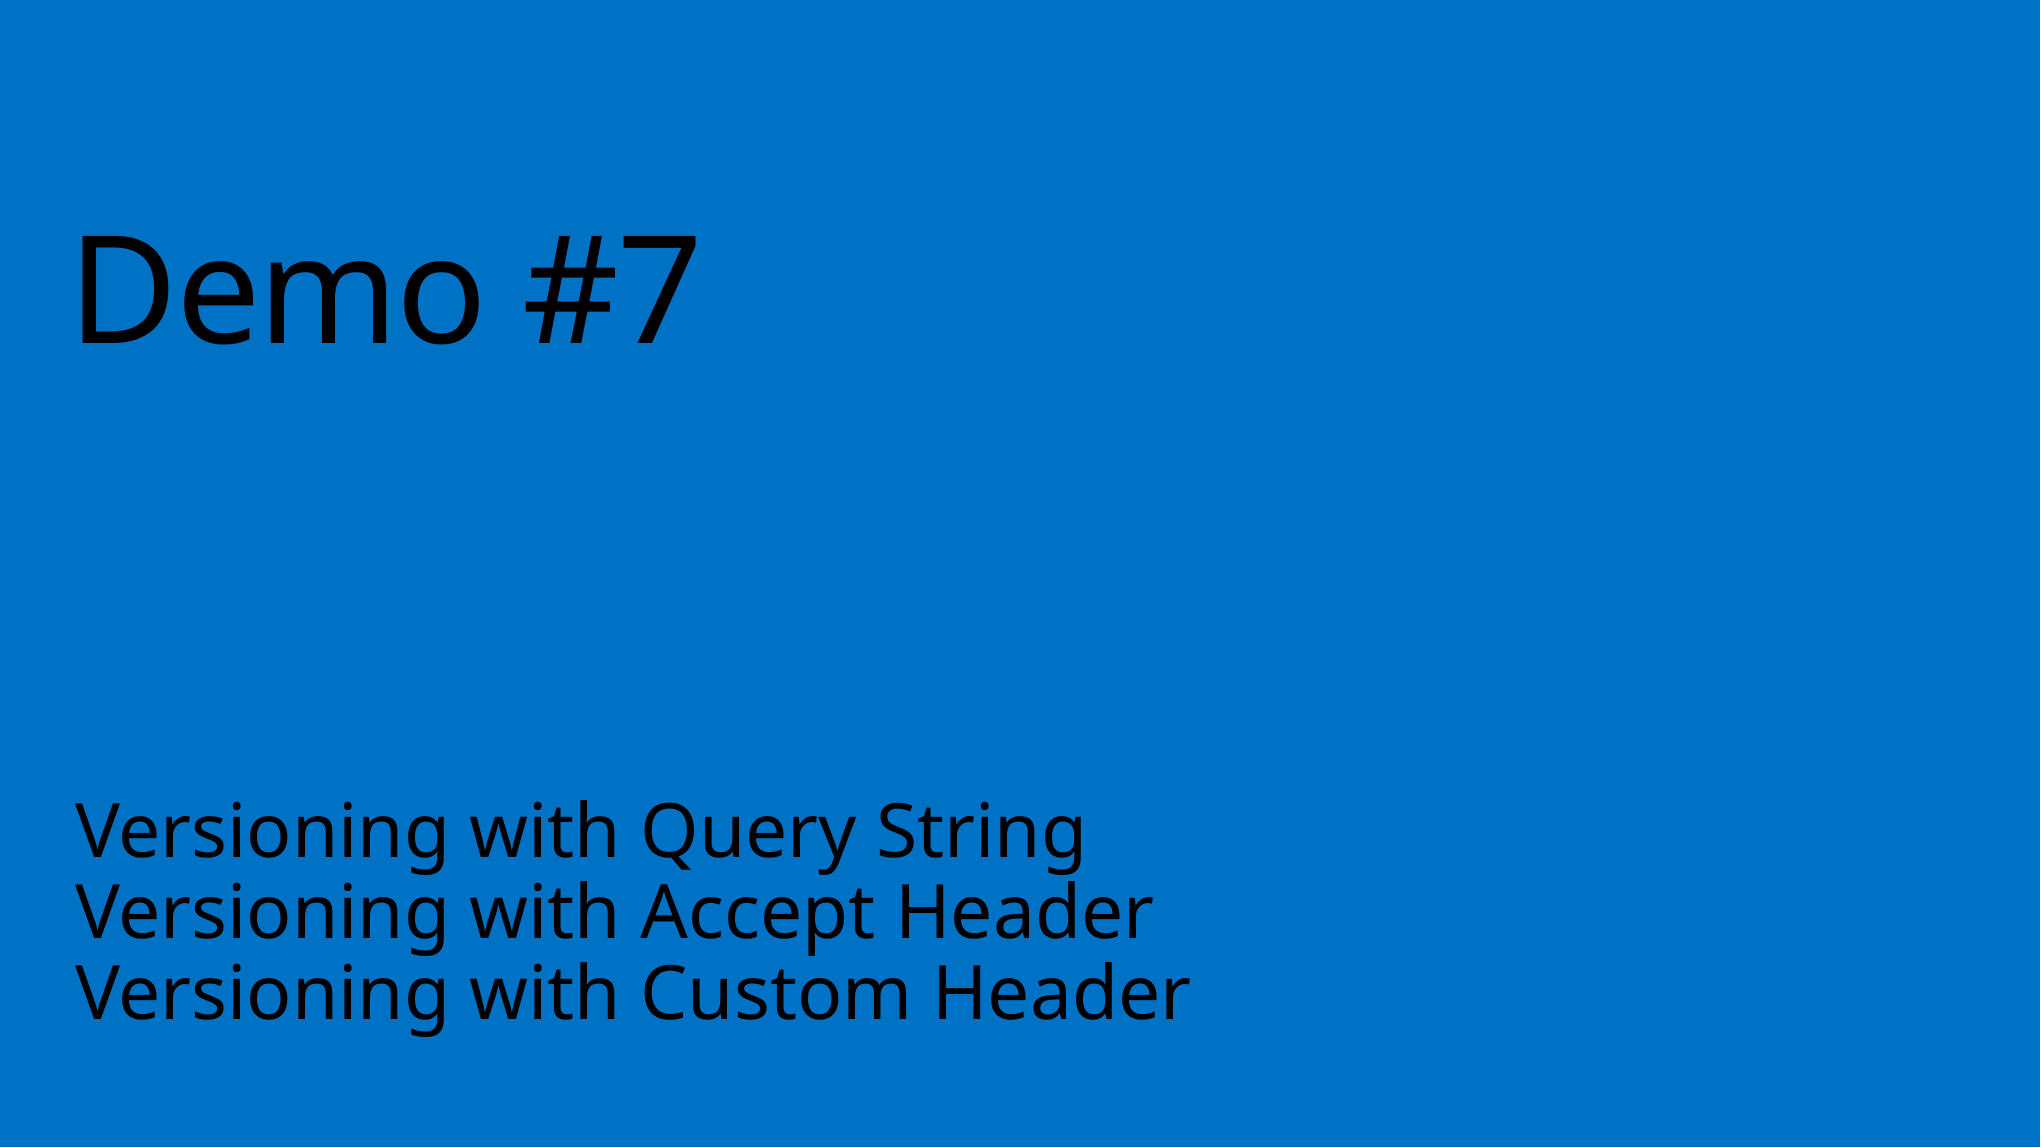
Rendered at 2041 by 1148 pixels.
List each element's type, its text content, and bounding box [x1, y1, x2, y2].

list Versioning with Query String Versioning with Accept Header Versioning with Custom Header [45, 768, 1383, 1069]
title Demo #7 [45, 198, 1245, 768]
